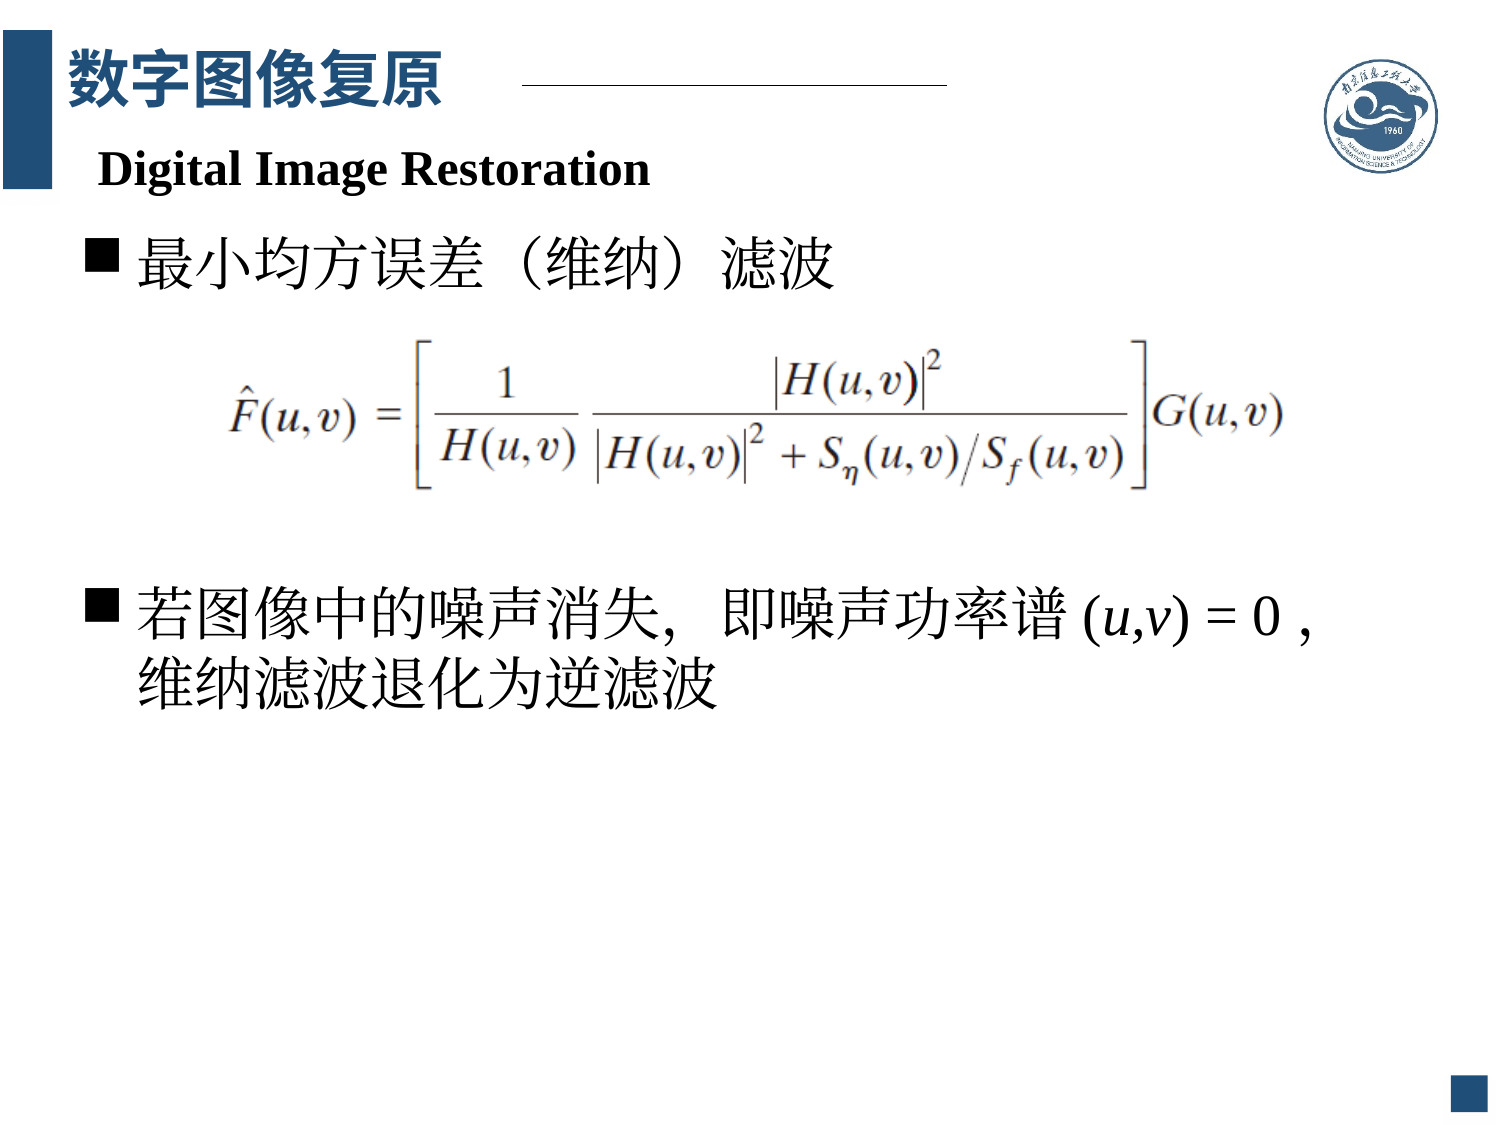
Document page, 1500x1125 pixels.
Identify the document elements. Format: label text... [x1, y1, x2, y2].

picture [1308, 44, 1452, 185]
text_box [1450, 1074, 1489, 1113]
text_box 数字图像复原 [52, 16, 523, 148]
text_box Digital Image Restoration [82, 102, 978, 236]
text_box [2, 29, 53, 190]
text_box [219, 321, 1309, 506]
